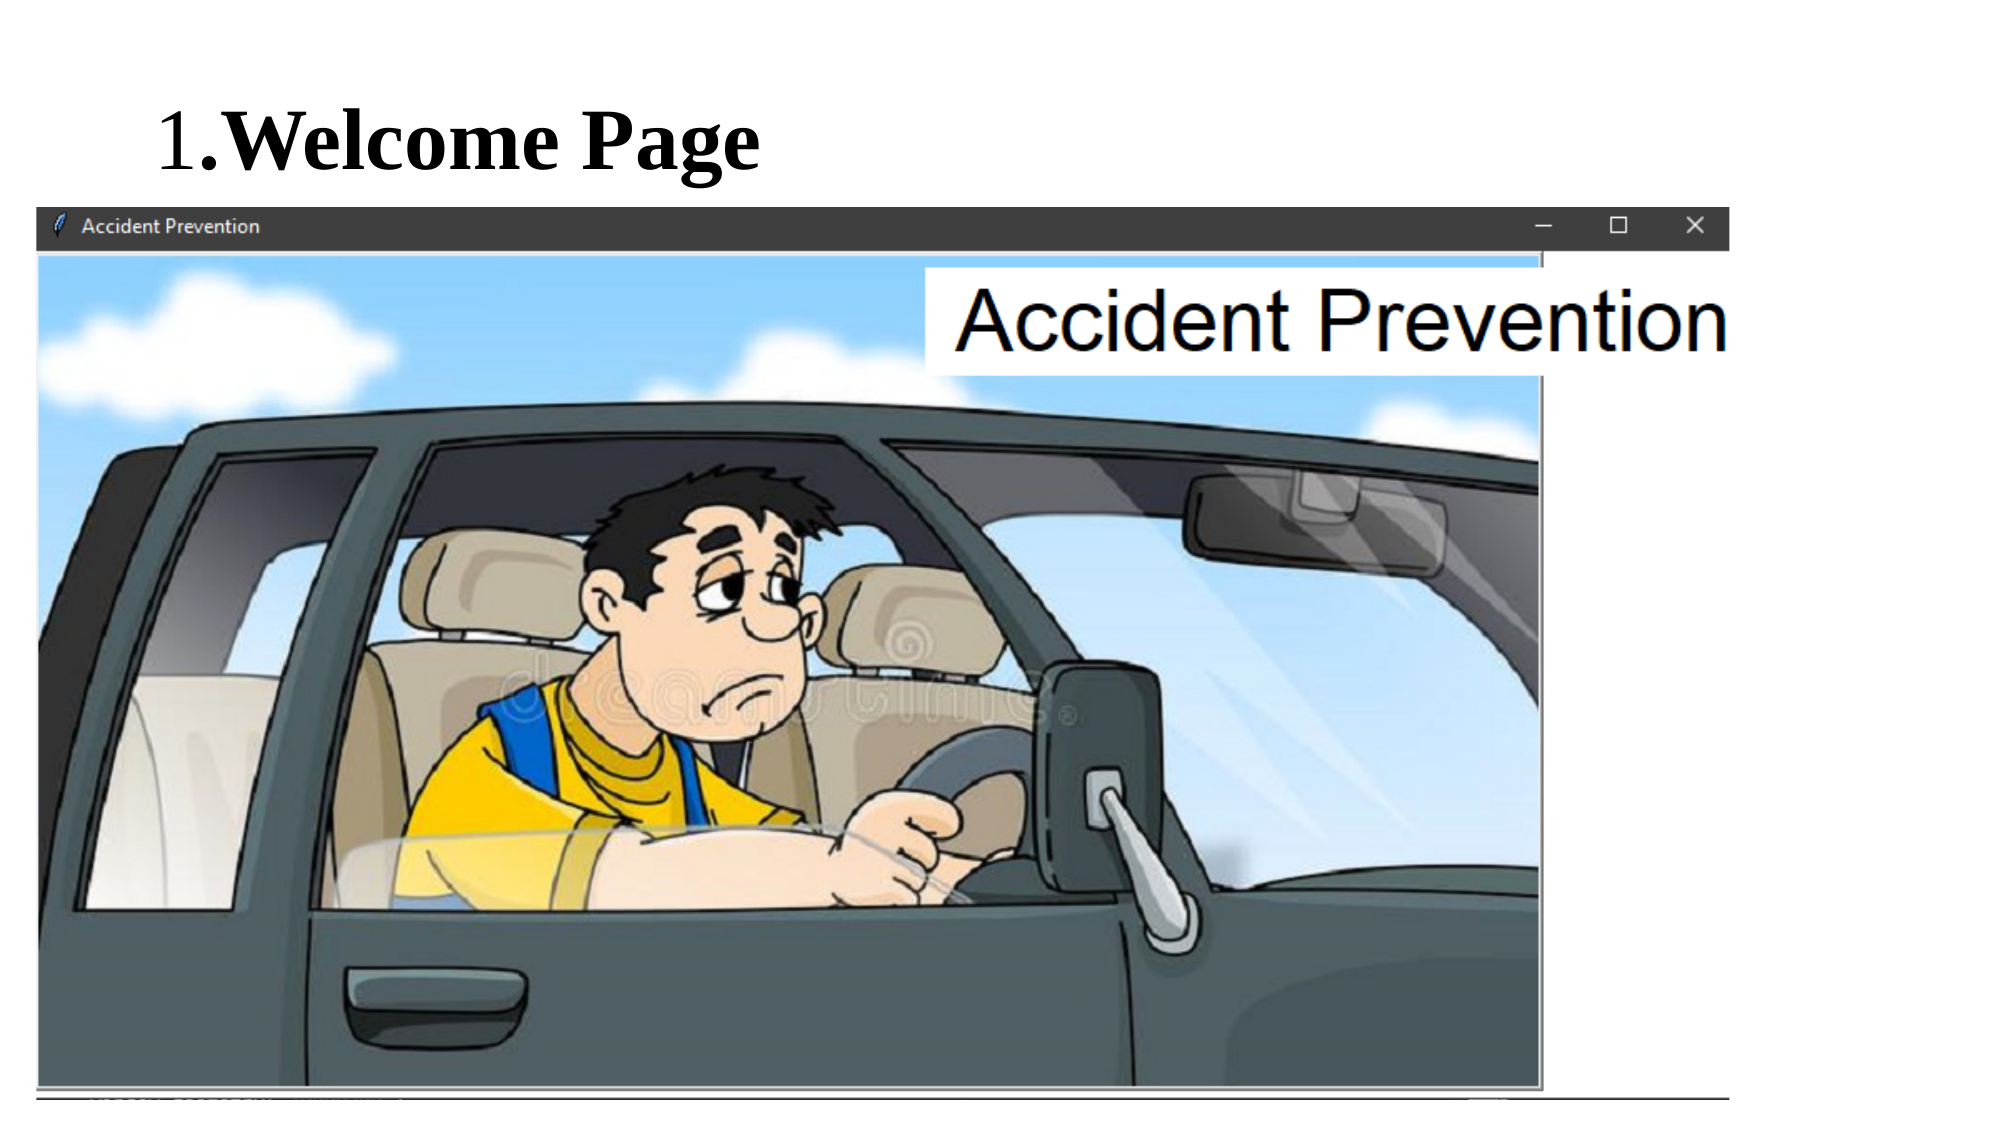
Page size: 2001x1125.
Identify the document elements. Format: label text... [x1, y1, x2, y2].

title 1.Welcome Page [139, 74, 1649, 190]
picture [36, 207, 1730, 1100]
